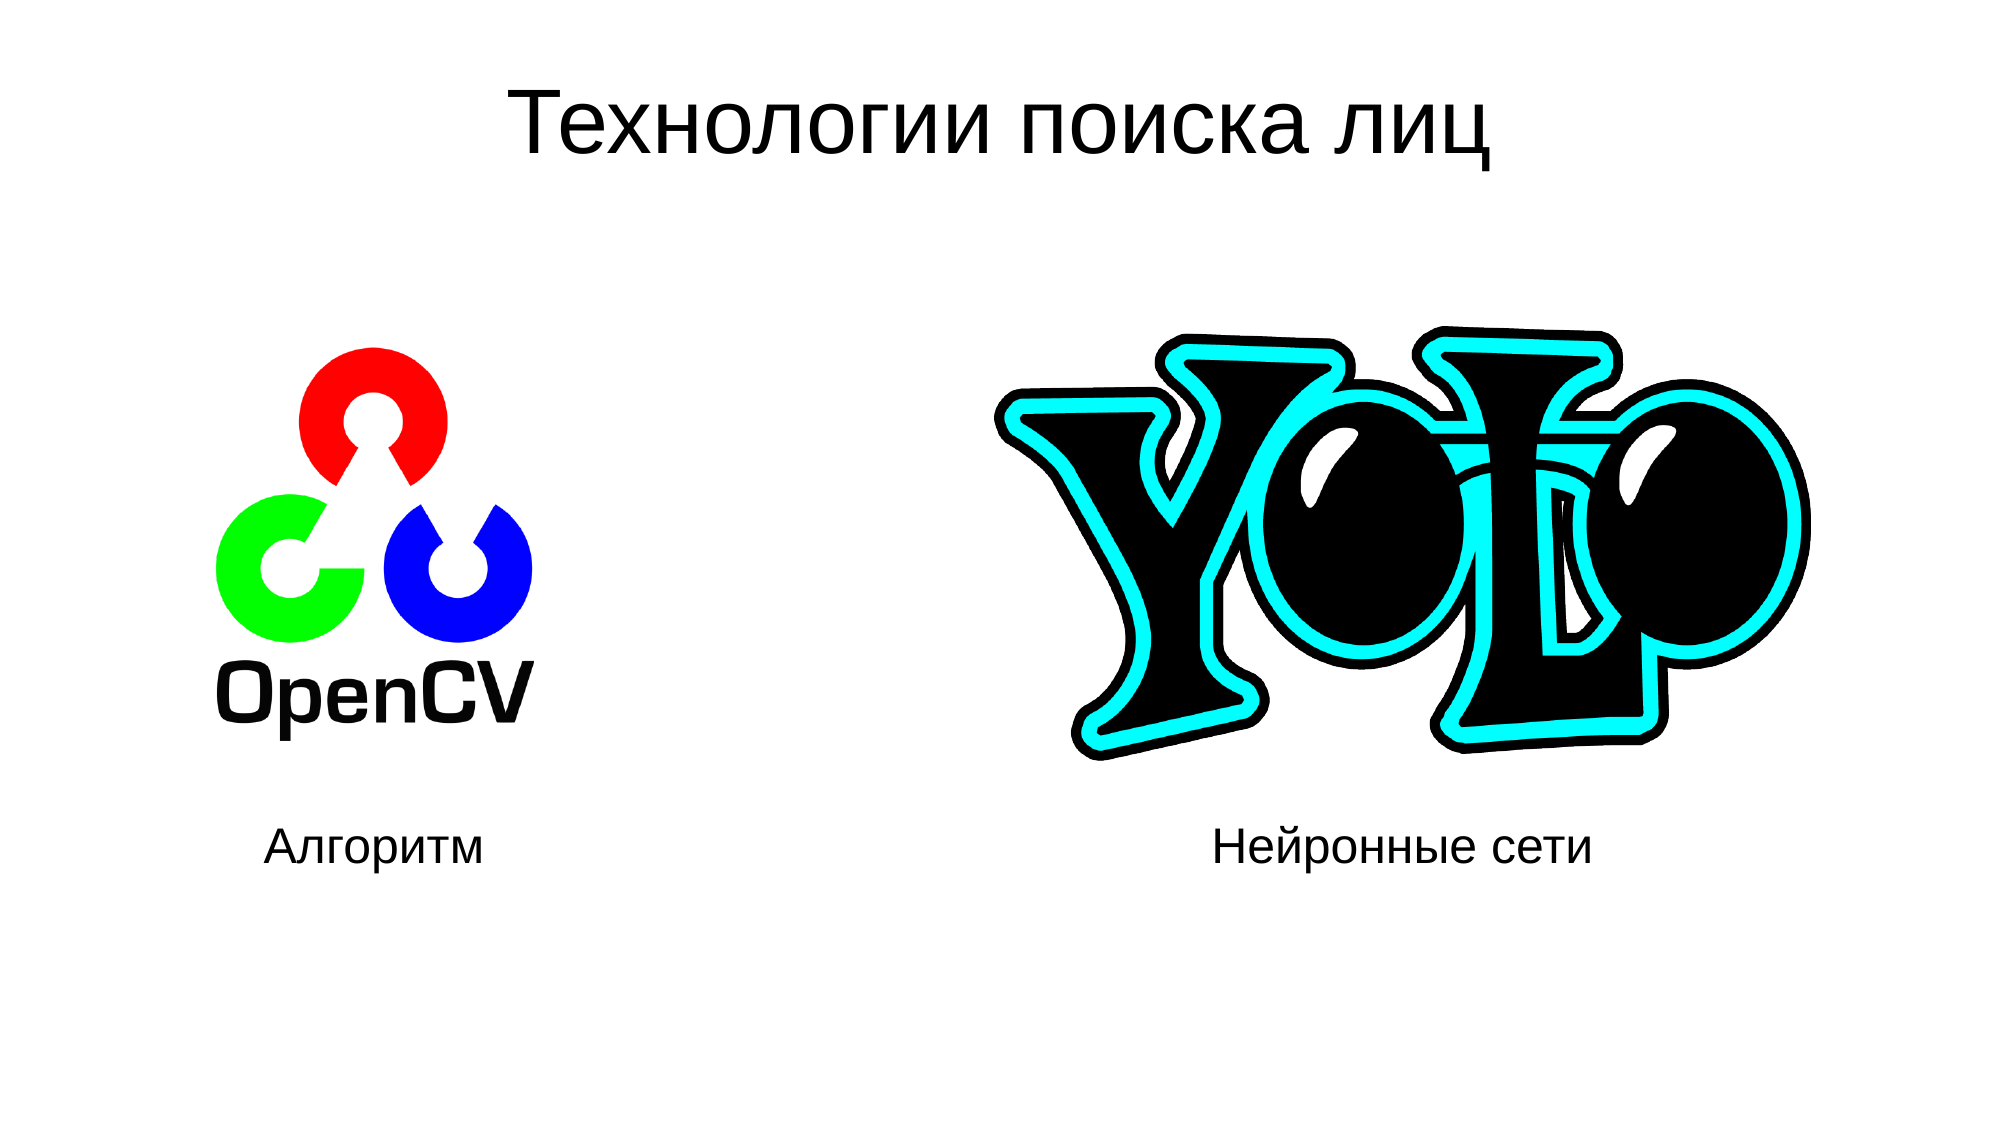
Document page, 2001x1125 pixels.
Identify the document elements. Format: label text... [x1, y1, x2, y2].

text_box Алгоритм [263, 813, 485, 874]
picture [214, 346, 534, 741]
picture [994, 326, 1811, 761]
text_box Нейронные сети [1211, 813, 1594, 874]
text_box Технологии поиска лиц [66, 61, 1934, 172]
